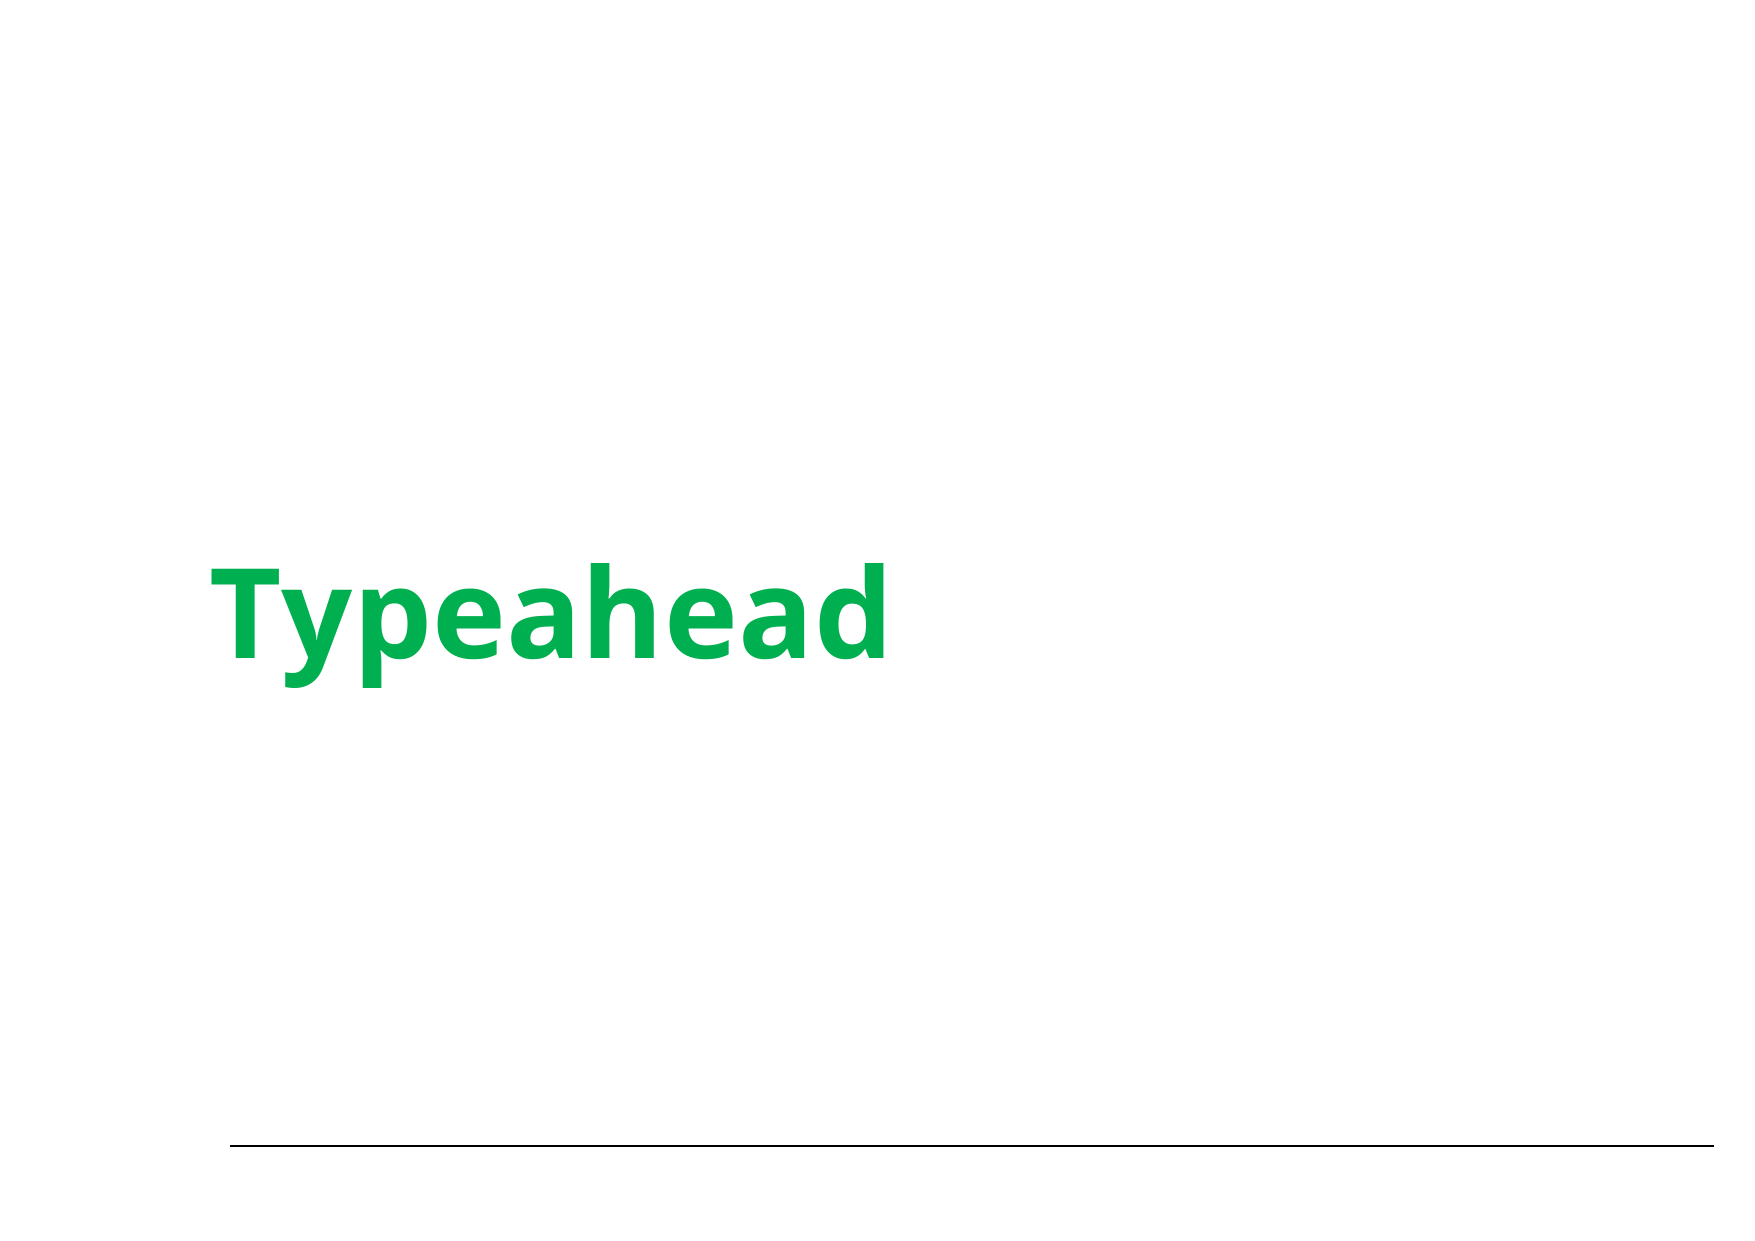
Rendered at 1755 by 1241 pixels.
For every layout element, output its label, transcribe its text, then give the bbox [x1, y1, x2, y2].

text_box Typeahead [207, 533, 1592, 684]
